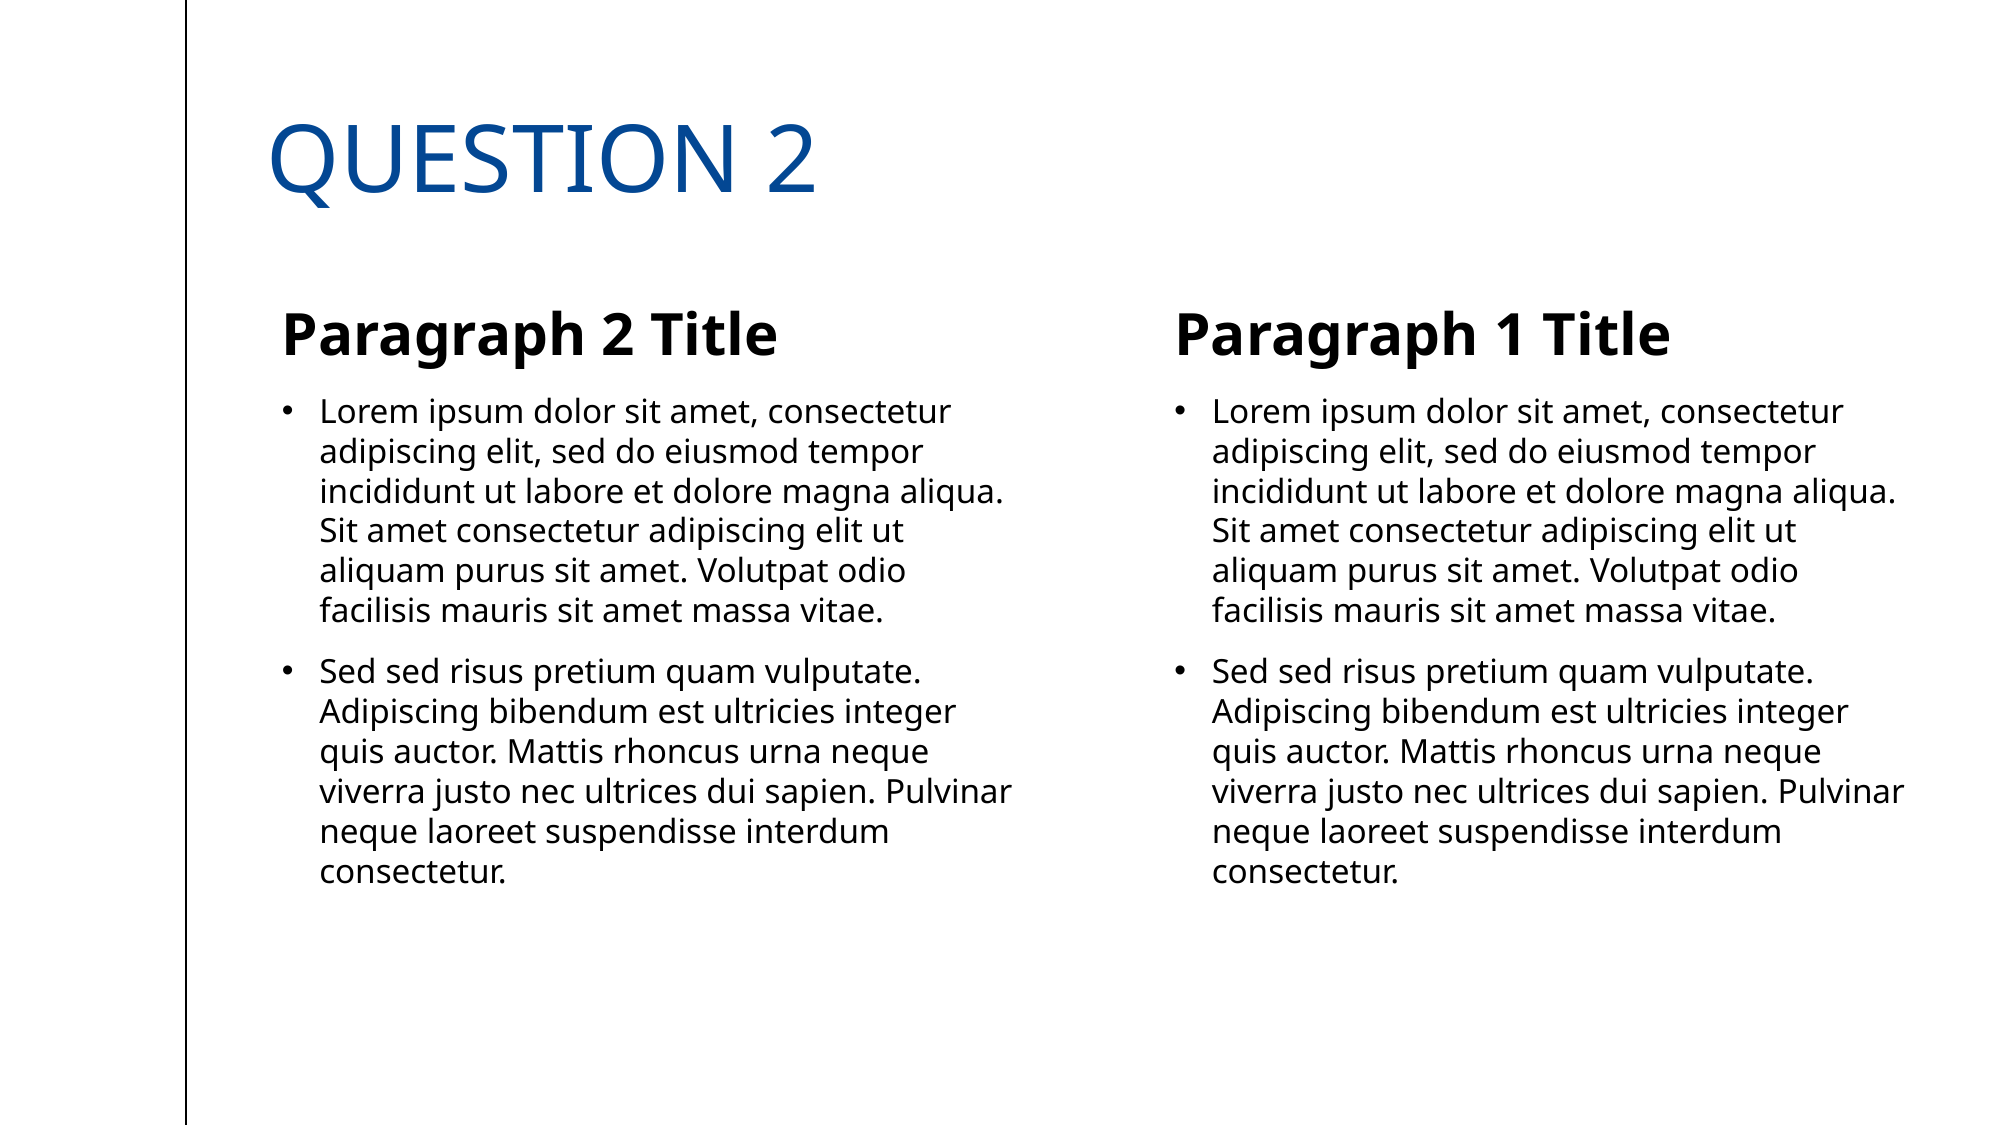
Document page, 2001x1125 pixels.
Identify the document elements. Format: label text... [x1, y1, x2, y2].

list Lorem ipsum dolor sit amet, consectetur adipiscing elit, sed do eiusmod tempor incididunt ut labore et dolore magna aliqua. Sit amet consectetur adipiscing elit ut aliquam purus sit amet. Volutpat odio facilisis mauris sit amet massa vitae. Sed sed risus pretium quam vulputate. Adipiscing bibendum est ultricies integer quis auctor. Mattis rhoncus urna neque viverra justo nec ultrices dui sapien. Pulvinar neque laoreet suspendisse interdum consectetur. [266, 382, 1037, 1014]
list Lorem ipsum dolor sit amet, consectetur adipiscing elit, sed do eiusmod tempor incididunt ut labore et dolore magna aliqua. Sit amet consectetur adipiscing elit ut aliquam purus sit amet. Volutpat odio facilisis mauris sit amet massa vitae. Sed sed risus pretium quam vulputate. Adipiscing bibendum est ultricies integer quis auctor. Mattis rhoncus urna neque viverra justo nec ultrices dui sapien. Pulvinar neque laoreet suspendisse interdum consectetur. [1159, 382, 1930, 1014]
title Question 2 [266, 55, 1930, 221]
list Paragraph 2 Title [266, 240, 1034, 377]
list Paragraph 1 Title [1159, 240, 1930, 377]
